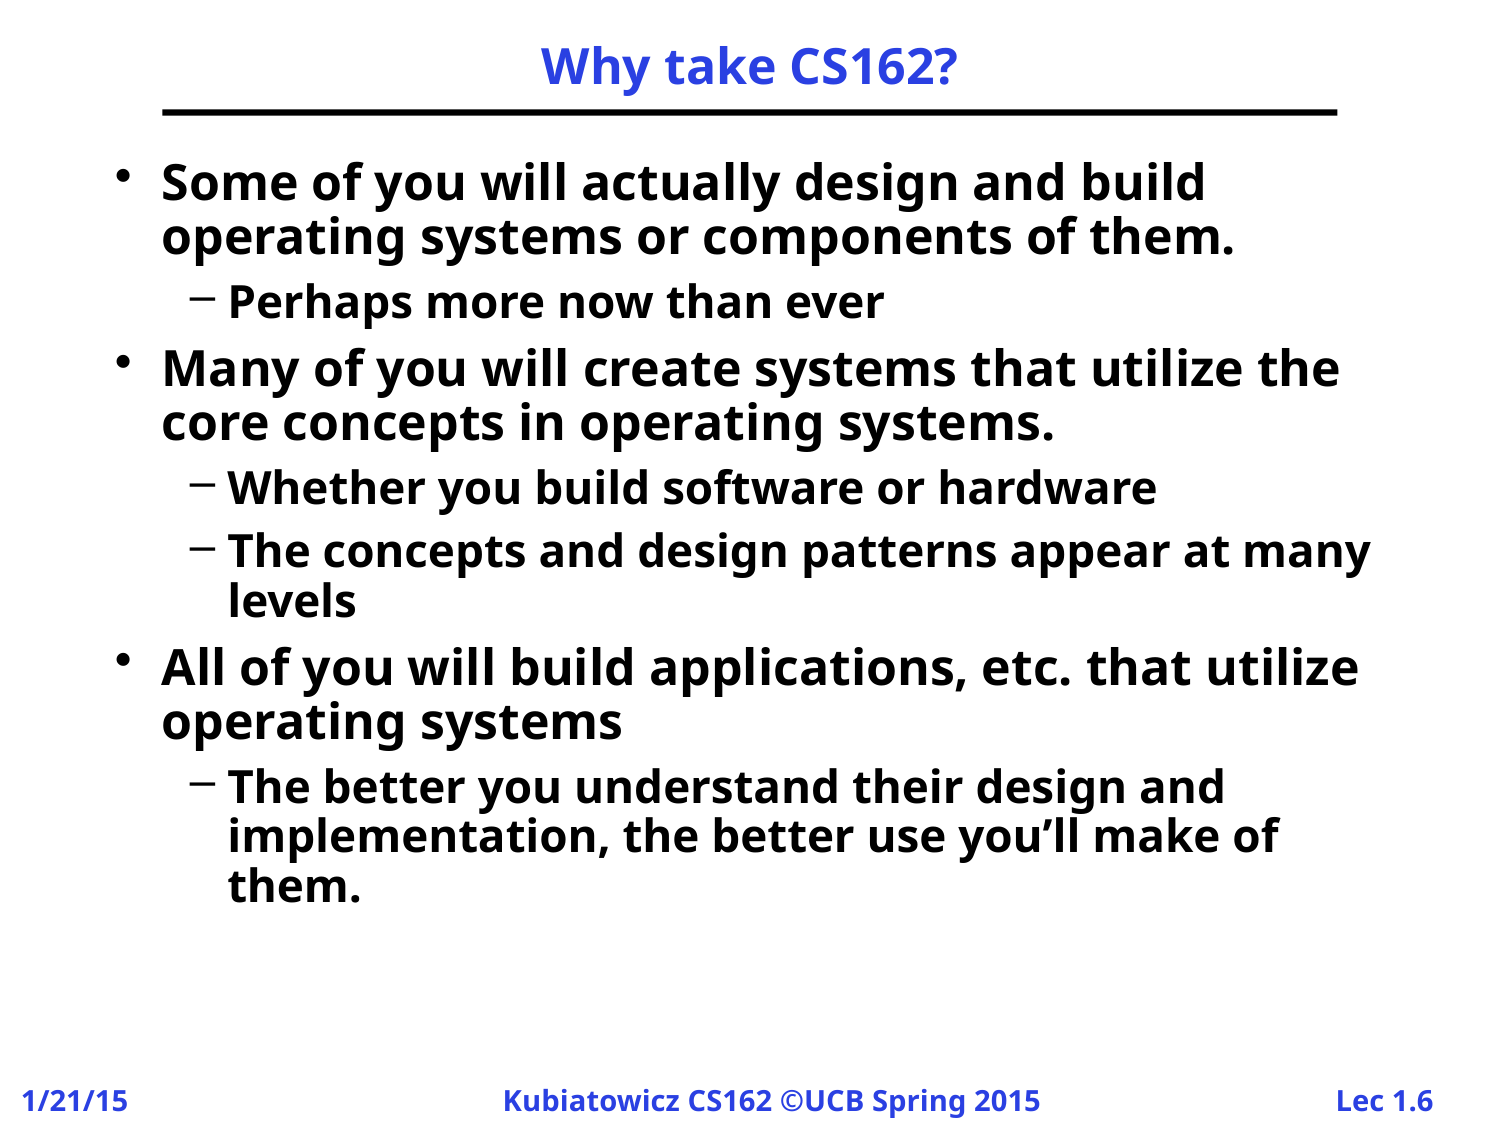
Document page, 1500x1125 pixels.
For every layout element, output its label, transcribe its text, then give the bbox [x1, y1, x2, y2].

title Why take CS162? [162, 24, 1338, 113]
list Some of you will actually design and build operating systems or components of them. Perhaps more now than ever Many of you will create systems that utilize the core concepts in operating systems. Whether you build software or hardware The concepts and design patterns appear at many levels All of you will build applications, etc. that utilize operating systems The better you understand their design and implementation, the better use you’ll make of them. [99, 149, 1400, 988]
